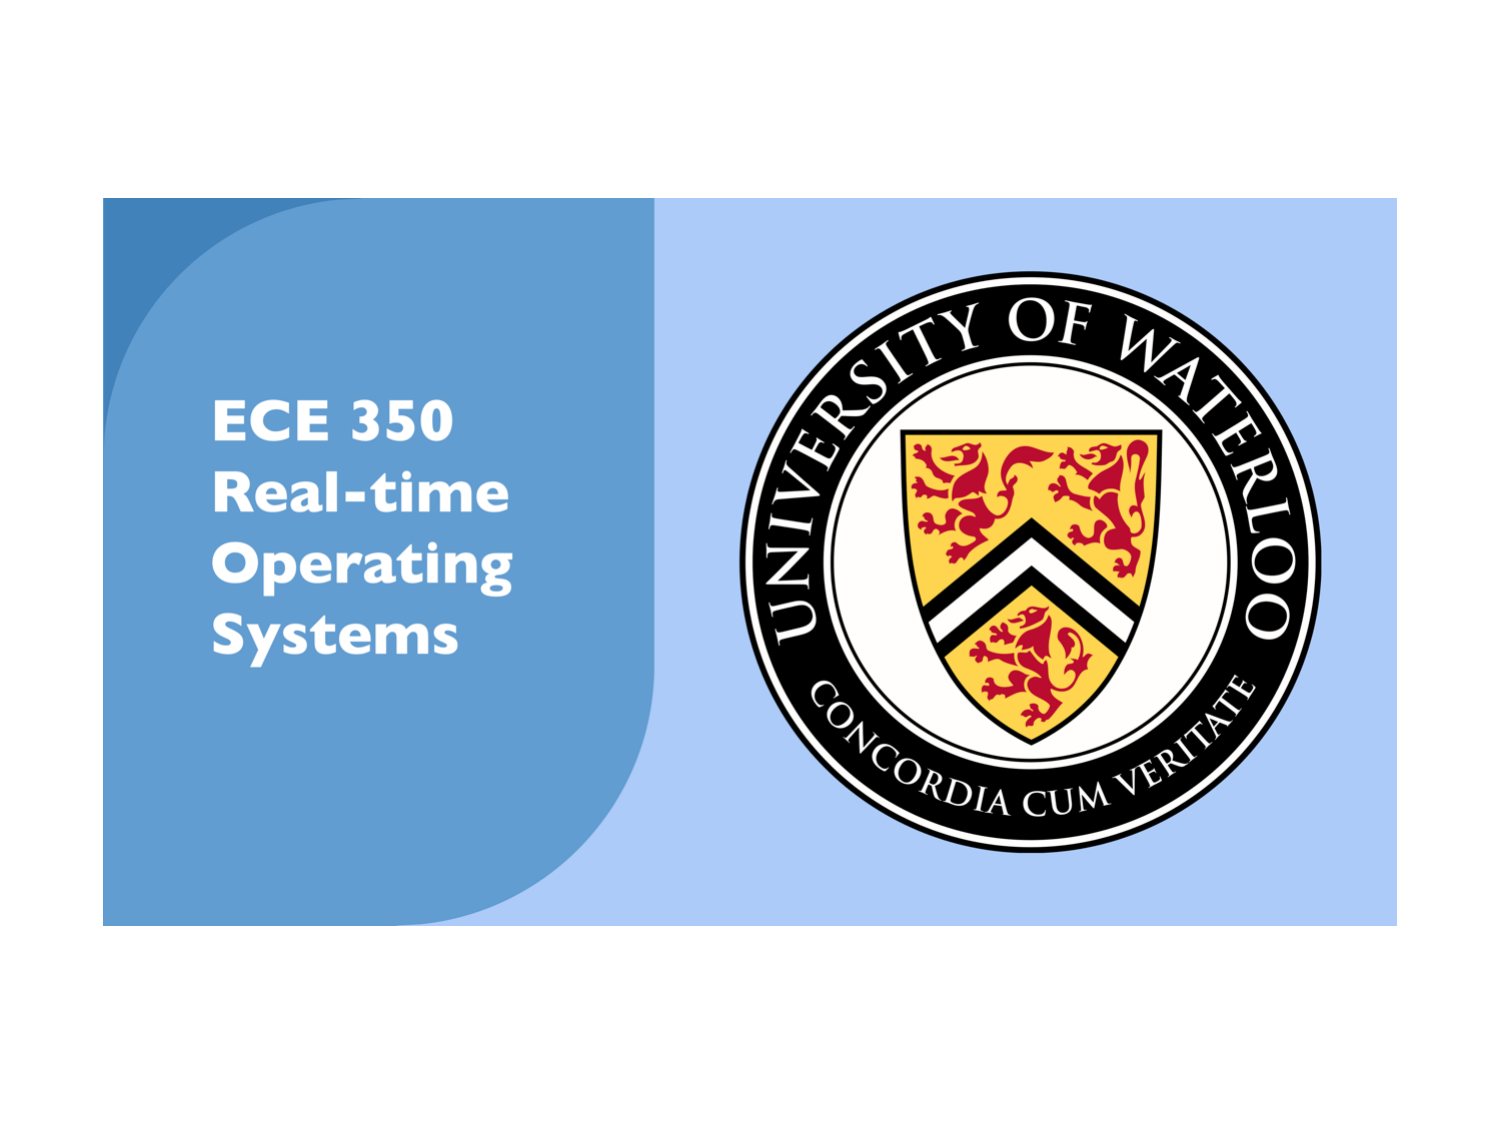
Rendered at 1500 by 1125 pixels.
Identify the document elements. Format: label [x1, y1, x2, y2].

picture [103, 198, 1397, 927]
